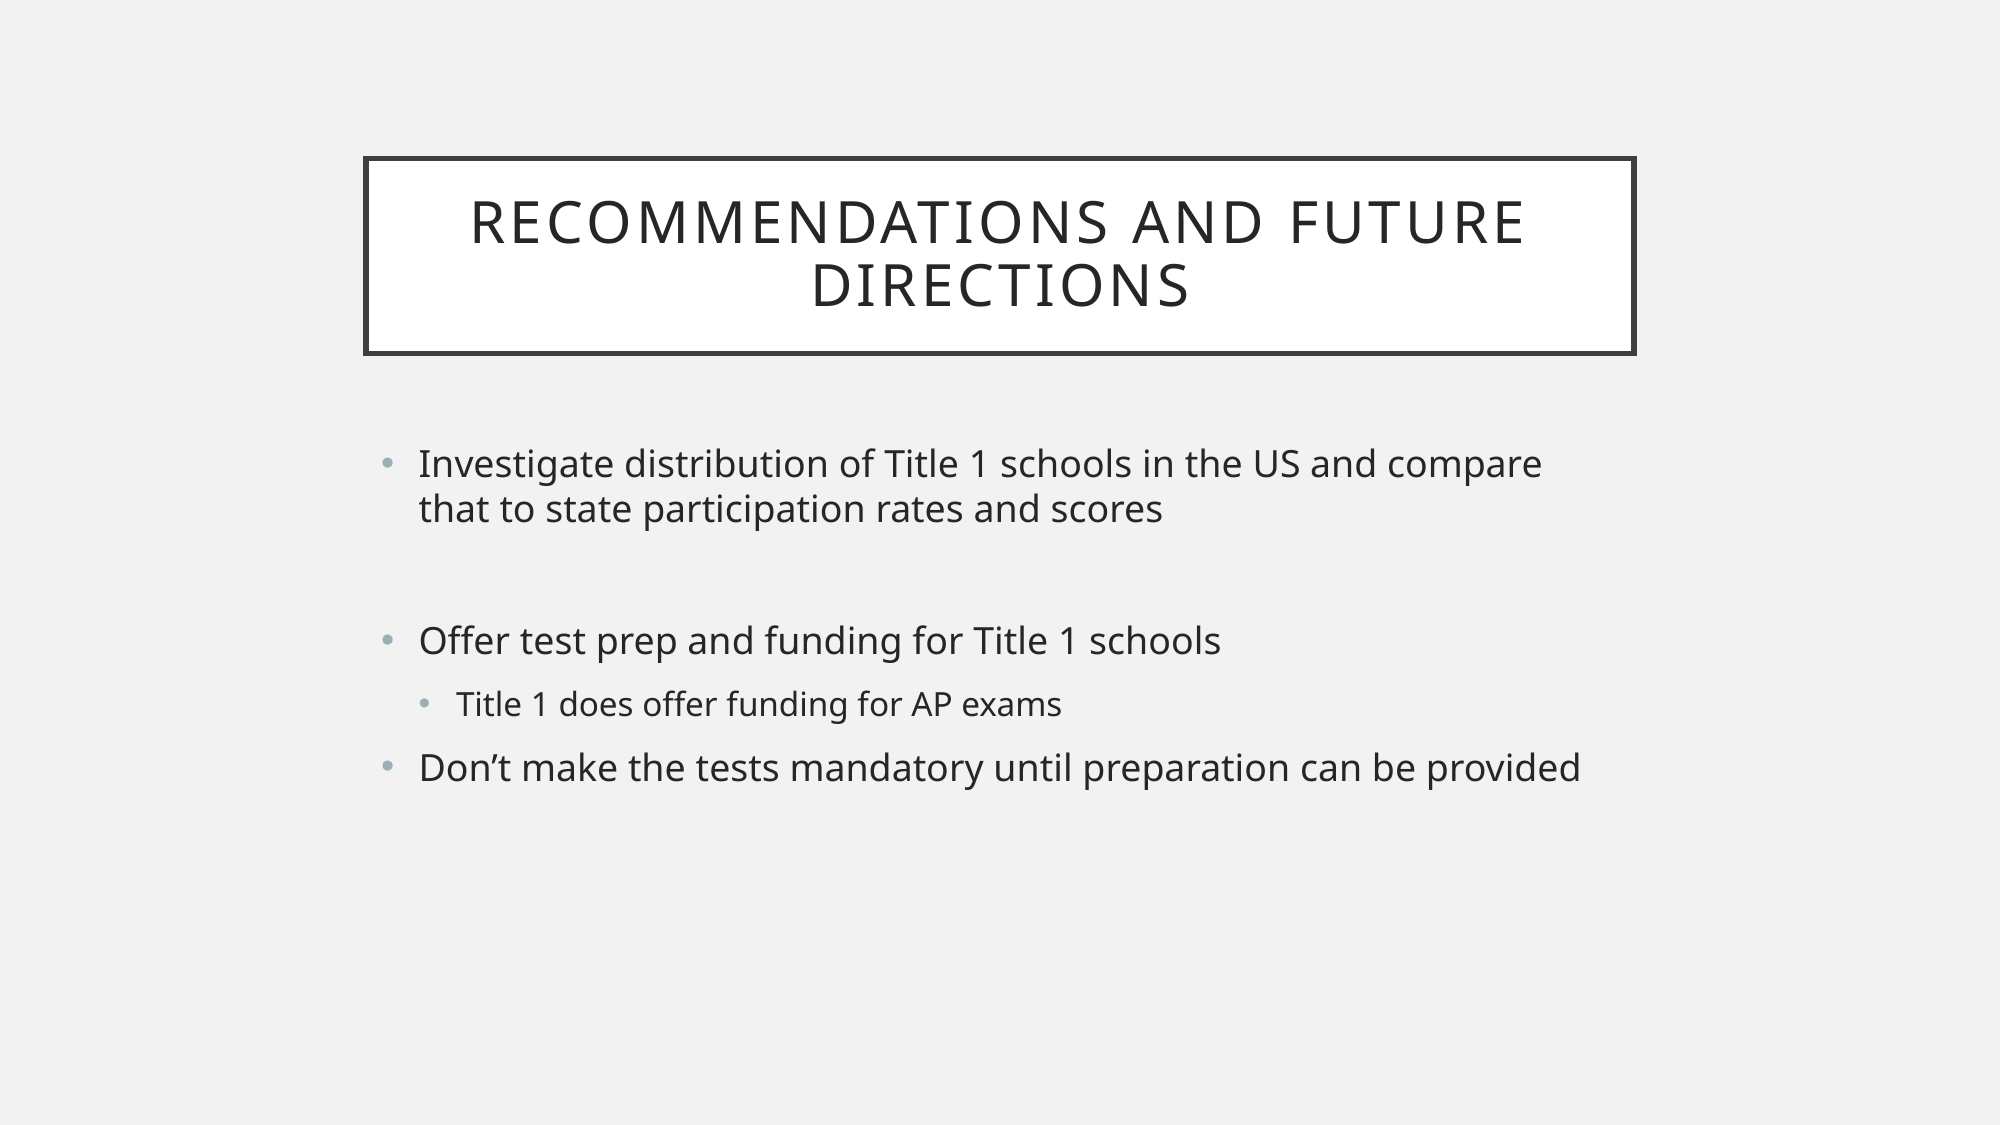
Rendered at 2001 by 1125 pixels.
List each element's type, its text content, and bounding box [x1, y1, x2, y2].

list Investigate distribution of Title 1 schools in the US and compare that to state participation rates and scores Offer test prep and funding for Title 1 schools Title 1 does offer funding for AP exams Don’t make the tests mandatory until preparation can be provided [366, 432, 1634, 942]
title Recommendations and Future Directions [363, 156, 1637, 356]
